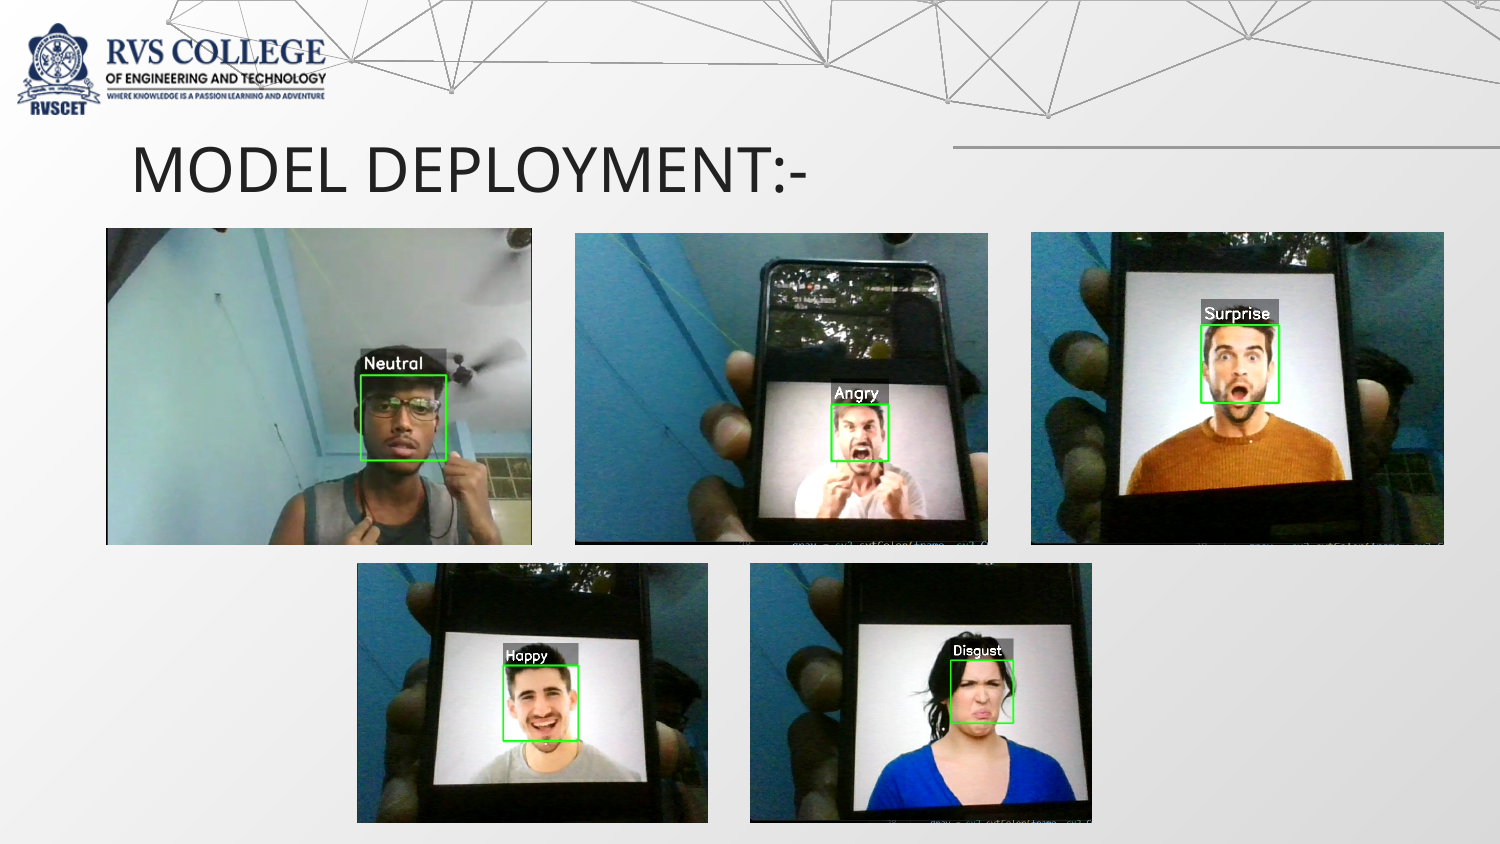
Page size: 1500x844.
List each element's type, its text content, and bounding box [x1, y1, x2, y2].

picture [16, 22, 326, 115]
picture [749, 563, 1093, 823]
picture [106, 228, 532, 546]
title MODEL DEPLOYMENT:- [115, 114, 1382, 211]
picture [1031, 232, 1444, 546]
picture [575, 232, 988, 546]
picture [356, 563, 708, 823]
